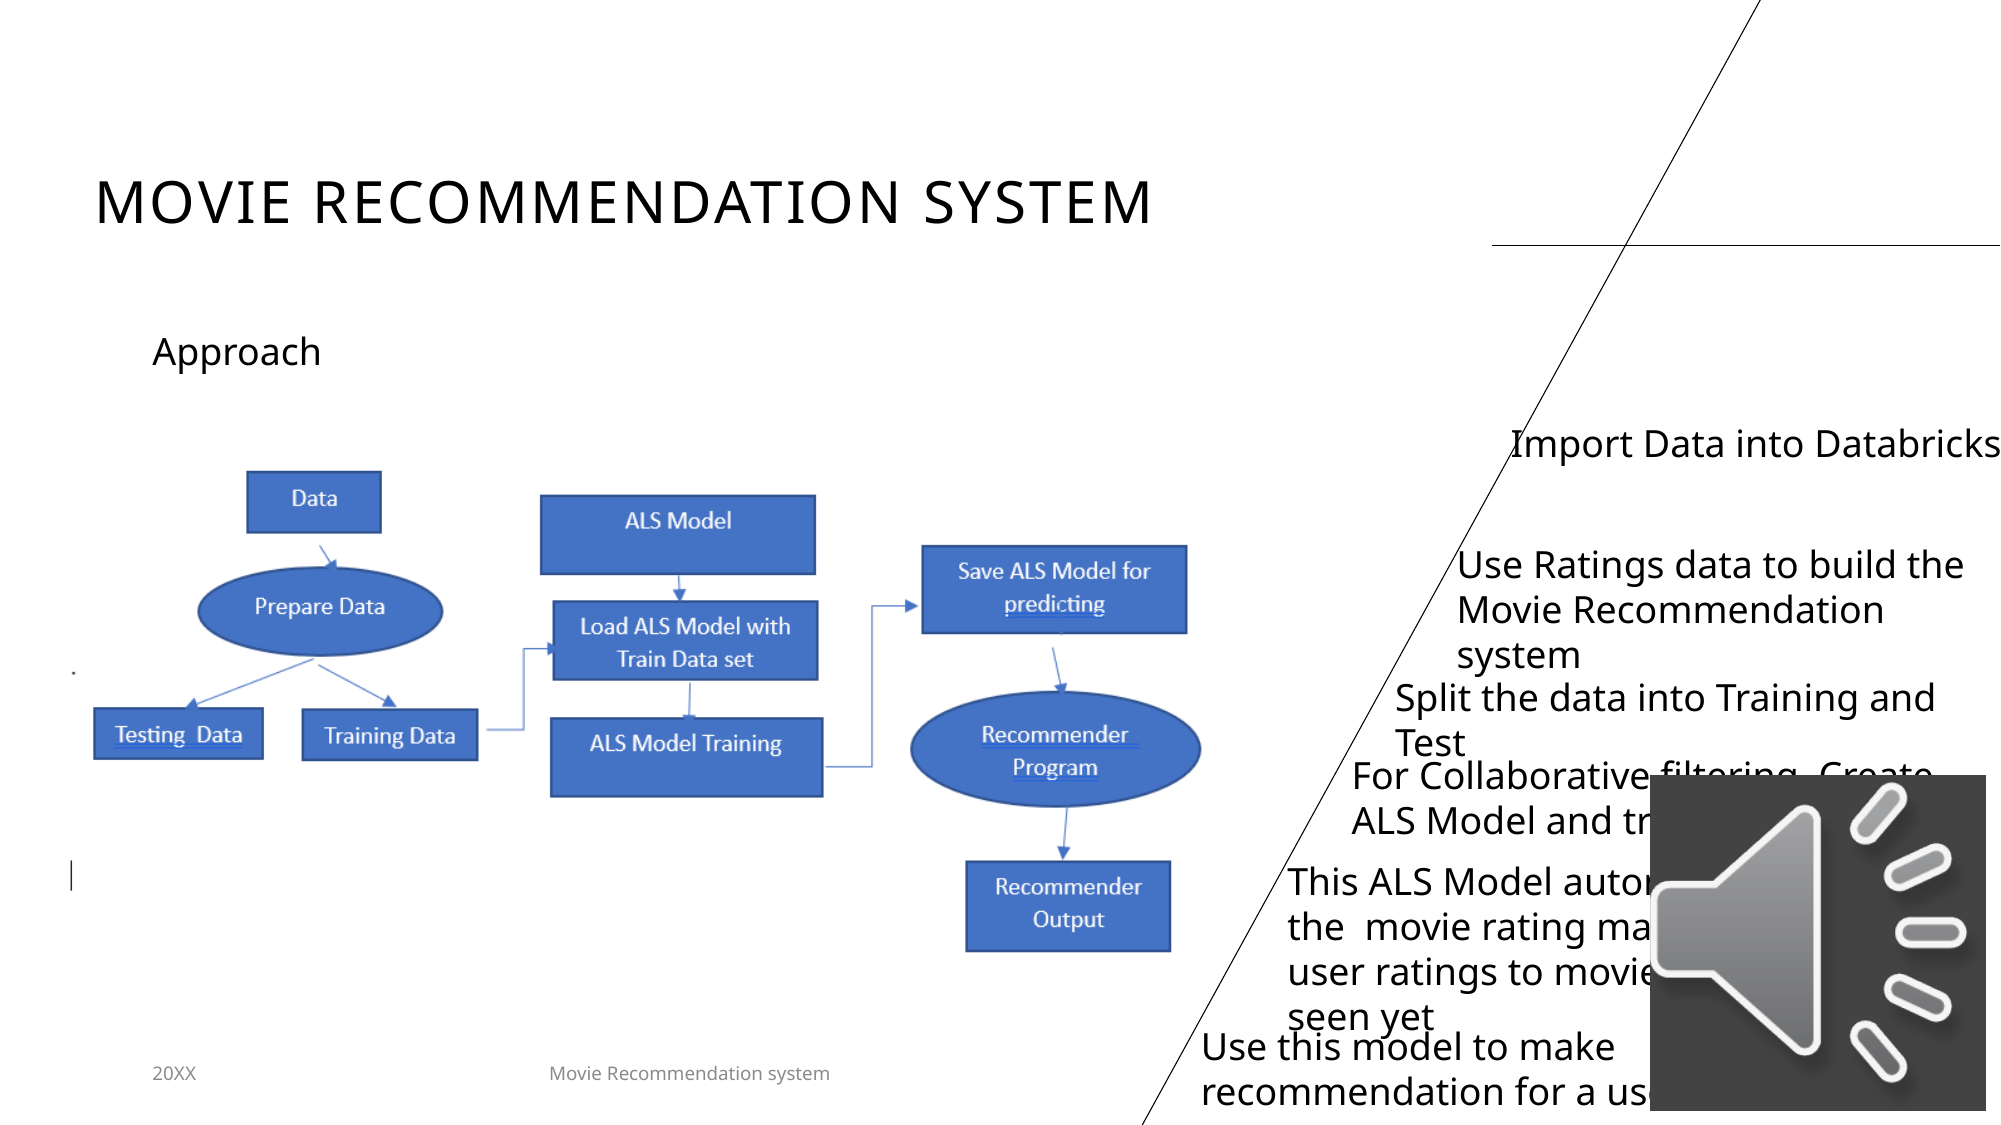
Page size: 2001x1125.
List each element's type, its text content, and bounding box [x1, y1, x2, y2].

text_box Use Ratings data to build the Movie Recommendation system [1441, 533, 1987, 666]
title Movie Recommendation system [79, 46, 2000, 244]
text_box For Collaborative filtering, Create ALS Model and train the model [1336, 744, 1987, 850]
footer Movie Recommendation system [404, 1042, 975, 1103]
text_box Use this model to make recommendation for a user [1186, 1015, 1882, 1121]
slide_number 20XX [137, 1042, 338, 1103]
text_box Import Data into Databricks [1495, 413, 2000, 473]
text_box Approach [137, 320, 338, 381]
picture [57, 442, 1219, 975]
text_box Split the data into Training and Test [1380, 666, 2000, 771]
picture [1648, 773, 1987, 1112]
text_box This ALS Model automatically builds the movie rating matrix, predicting user ratings to movies they haven’t seen yet [1272, 850, 1648, 1015]
